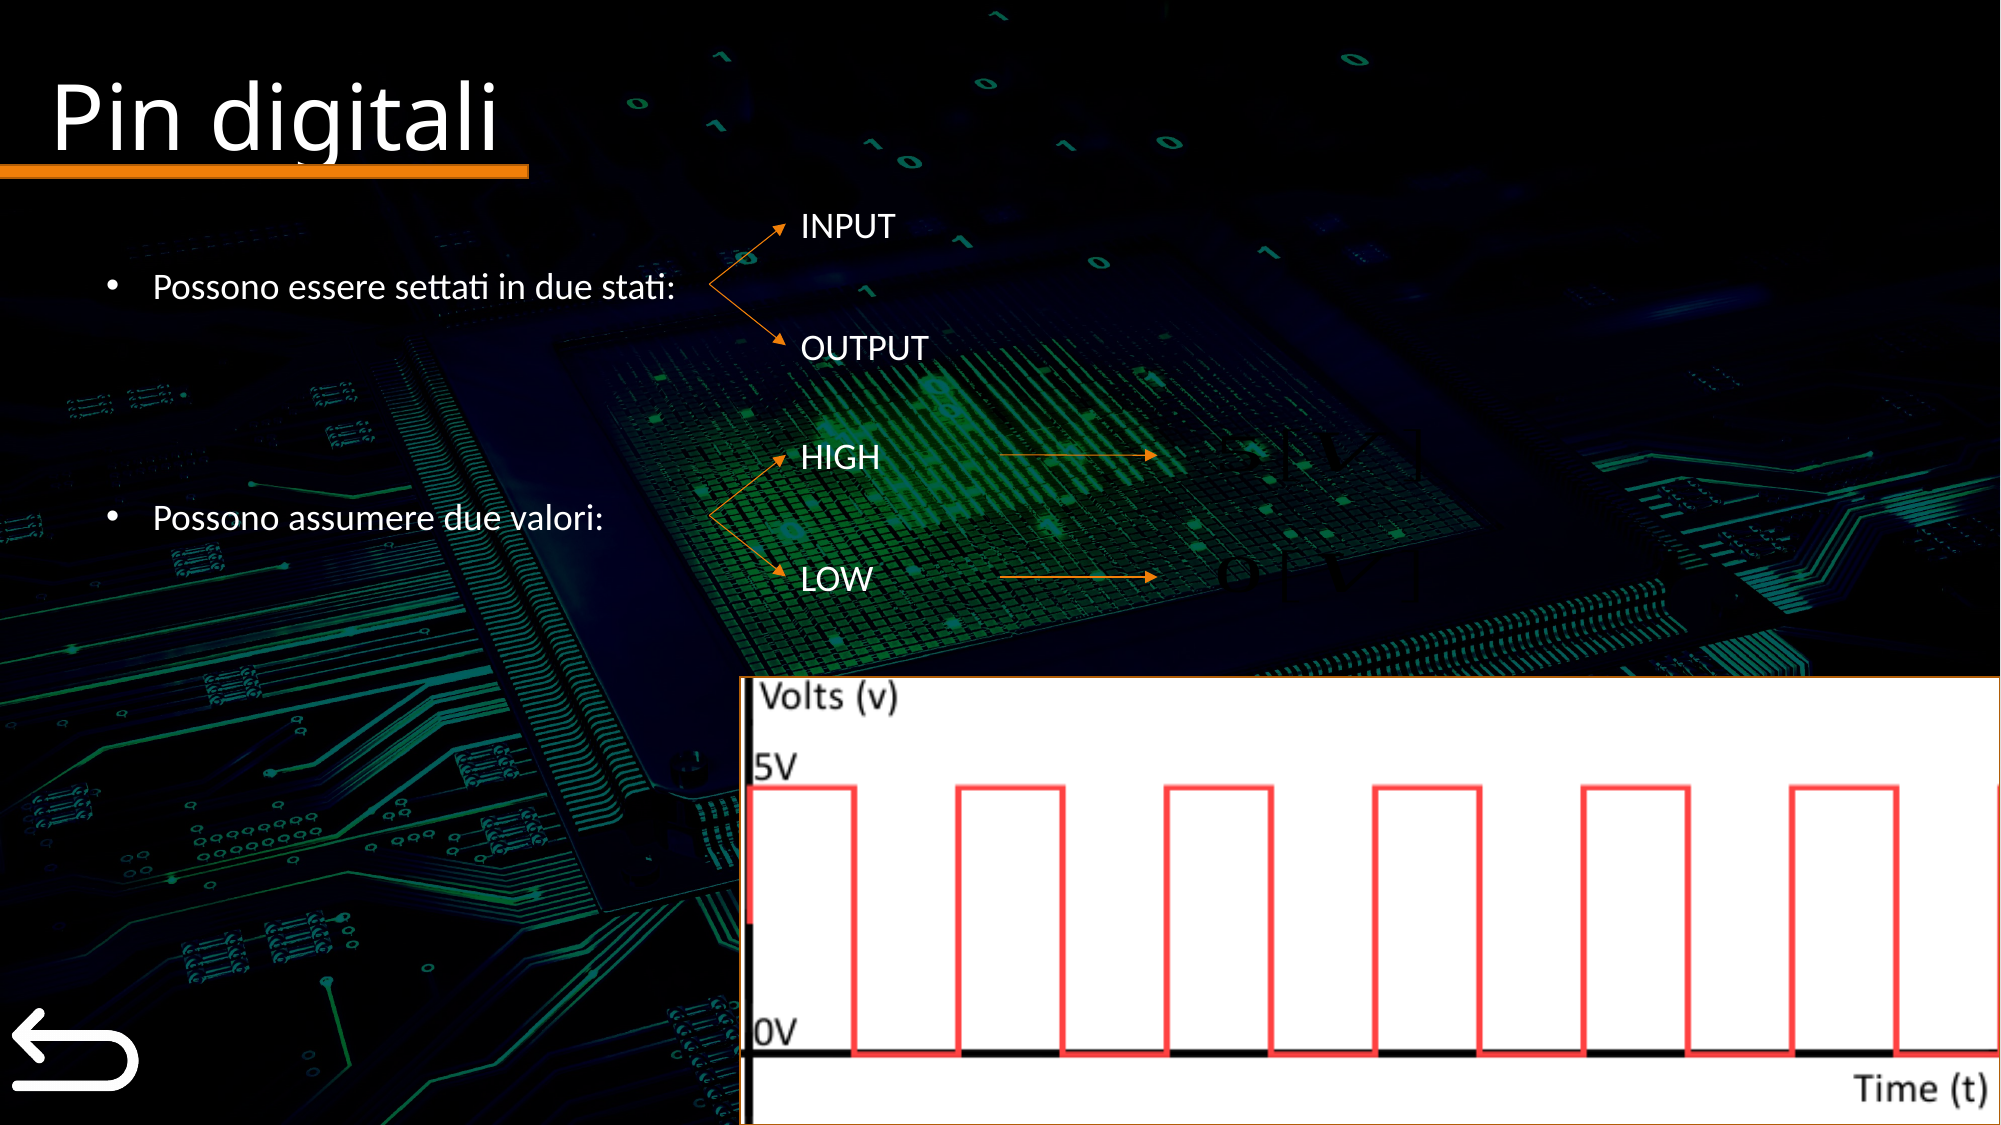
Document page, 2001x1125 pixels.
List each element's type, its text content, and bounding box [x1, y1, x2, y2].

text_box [709, 515, 786, 578]
text_box Possono essere settati in due stati: [91, 254, 709, 314]
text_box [709, 223, 786, 284]
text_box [709, 455, 786, 515]
text_box LOW [785, 546, 1000, 607]
text_box [0, 164, 529, 179]
text_box [739, 676, 2000, 1125]
text_box INPUT [785, 193, 1000, 254]
text_box OUTPUT [785, 315, 1000, 376]
text_box HIGH [785, 424, 1000, 485]
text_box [709, 284, 786, 346]
picture [0, 0, 2001, 1125]
text_box Possono assumere due valori: [91, 485, 709, 546]
text_box Pin digitali [34, 51, 816, 177]
